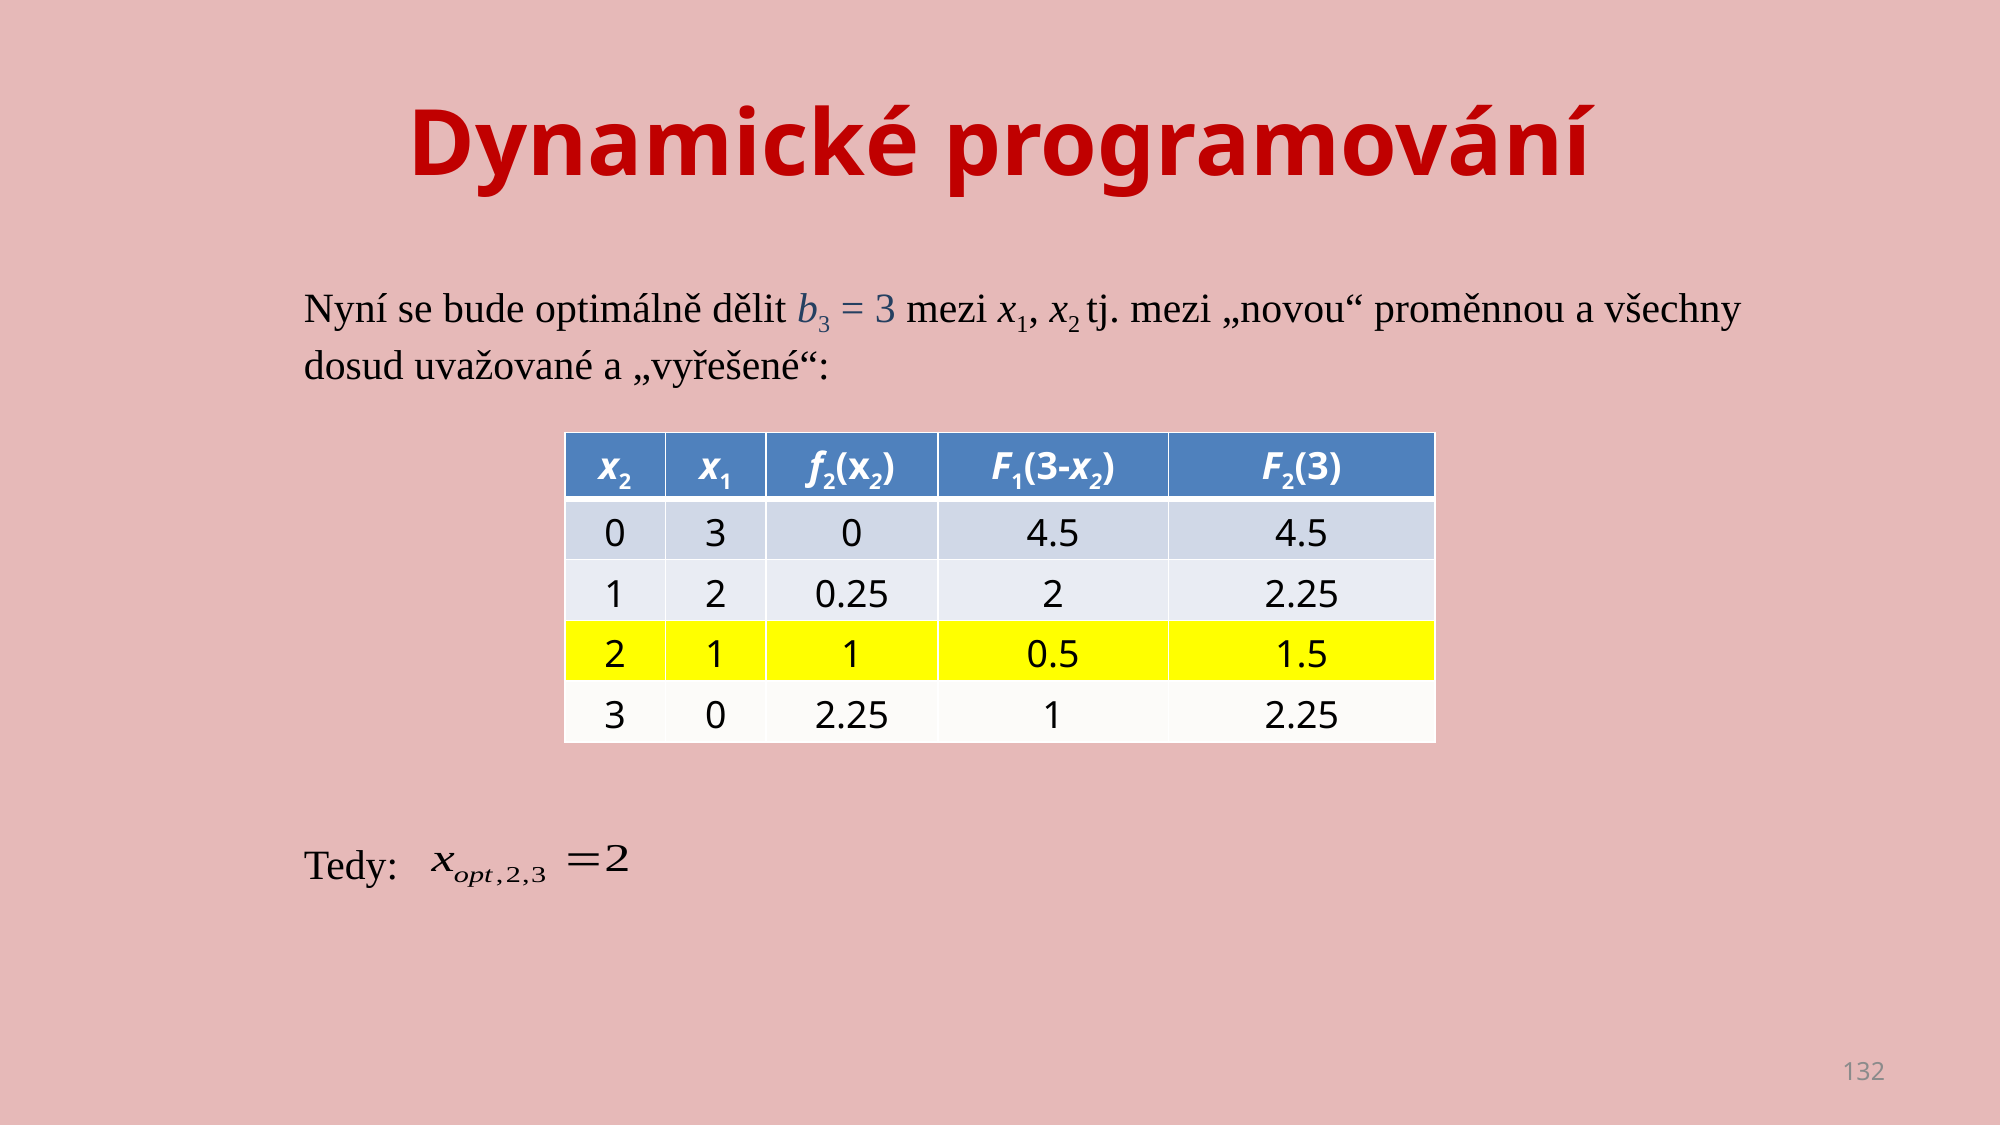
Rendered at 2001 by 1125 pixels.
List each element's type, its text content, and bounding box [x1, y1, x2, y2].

table_cell 2.25 [1169, 560, 1434, 620]
table_cell 1.5 [1169, 621, 1434, 680]
table_cell 2 [939, 560, 1168, 620]
table_header f2(x2) [767, 433, 937, 496]
table_header F2(3) [1169, 433, 1434, 496]
text_box Nyní se bude optimálně dělit b3 = 3 mezi x1, x2 tj. mezi „novou“ proměnnou a všechny dosud uvažované a „vyřešené“: Tedy: [288, 223, 1767, 896]
table_cell 1 [566, 560, 665, 620]
table_cell 0 [767, 502, 937, 559]
table_cell 2.25 [1169, 682, 1434, 741]
table_cell 0.25 [767, 560, 937, 620]
title Dynamické programování [99, 45, 1900, 233]
table_cell 2 [566, 621, 665, 680]
table_cell 2 [666, 560, 765, 620]
table_header x2 [566, 433, 665, 496]
table_cell 3 [566, 682, 665, 741]
table_cell 2.25 [767, 682, 937, 741]
table_cell 0 [666, 682, 765, 741]
table_cell 1 [939, 682, 1168, 741]
table_cell 0.5 [939, 621, 1168, 680]
table_header F1(3-x2) [939, 433, 1168, 496]
table_header x1 [666, 433, 765, 496]
slide_number 132 [1433, 1042, 1900, 1103]
table_cell 3 [666, 502, 765, 559]
table_cell 1 [666, 621, 765, 680]
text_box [420, 831, 640, 895]
table_cell 4.5 [939, 502, 1168, 559]
table_cell 4.5 [1169, 502, 1434, 559]
table_cell 1 [767, 621, 937, 680]
table_cell 0 [566, 502, 665, 559]
